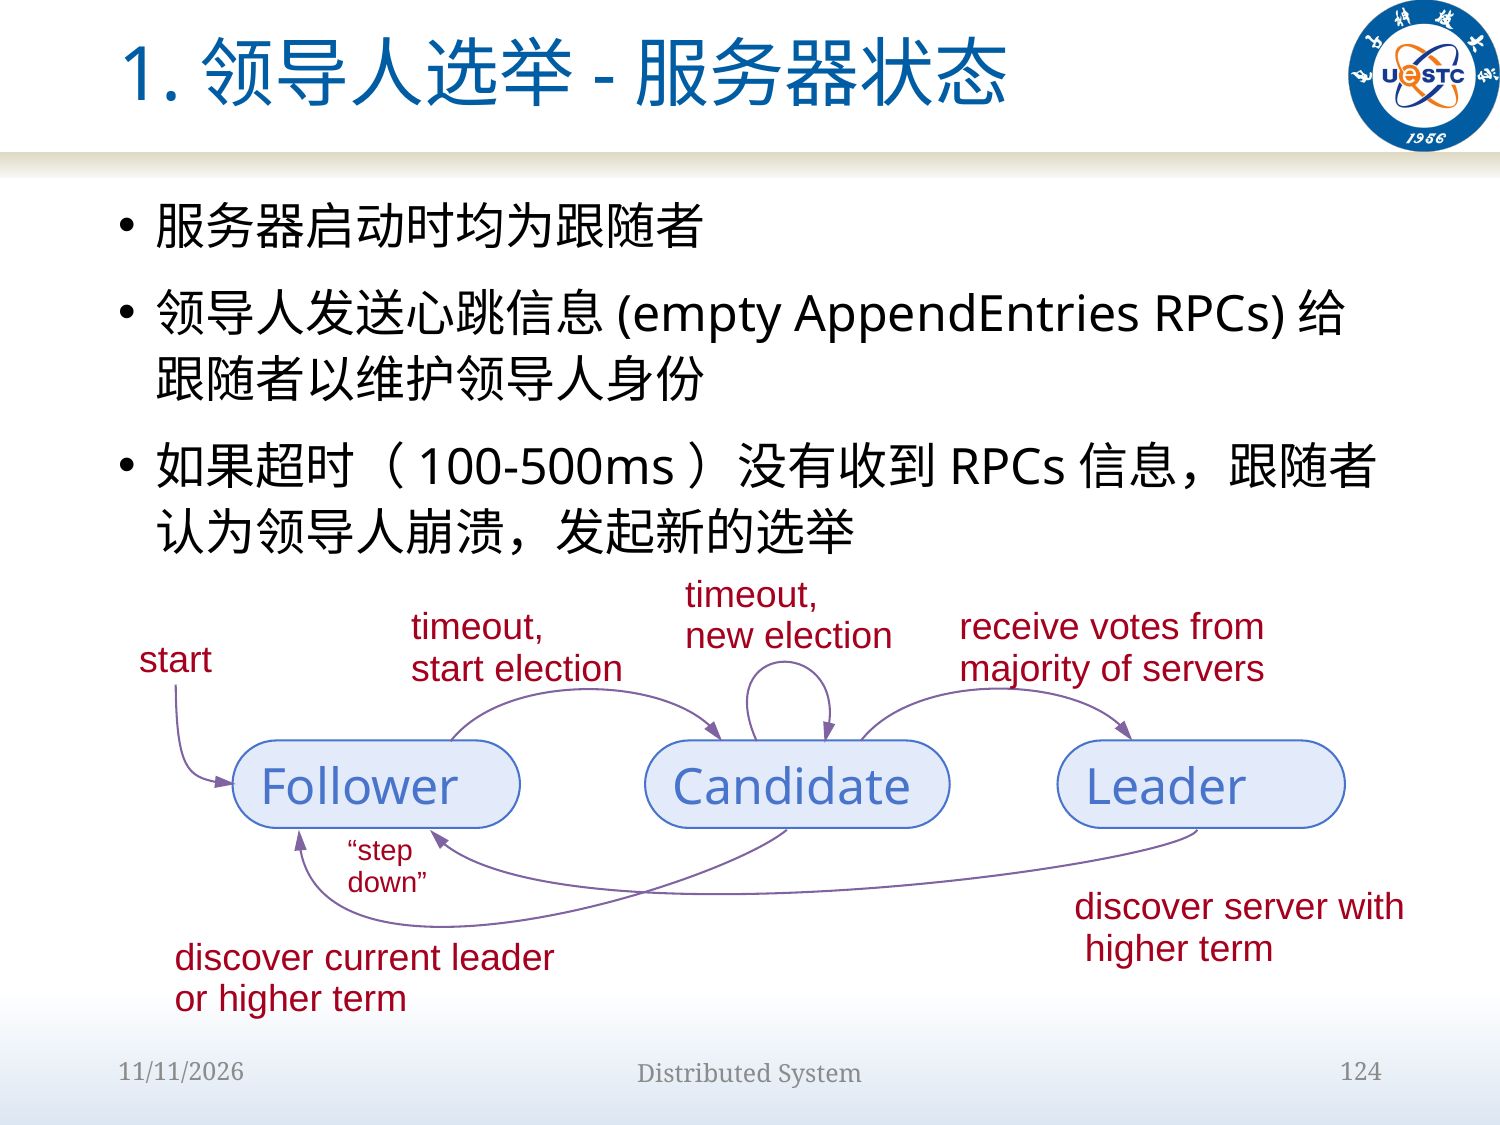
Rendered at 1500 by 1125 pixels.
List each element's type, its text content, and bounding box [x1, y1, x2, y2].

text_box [123, 565, 1423, 1028]
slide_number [103, 1042, 414, 1103]
picture [1348, 0, 1500, 152]
slide_number 124 [1085, 1042, 1397, 1103]
title 1.领导人选举-服务器状态 [103, 0, 1348, 153]
footer Distributed System [414, 1042, 1085, 1103]
list 服务器启动时均为跟随者 领导人发送心跳信息(empty AppendEntries RPCs)给跟随者以维护领导人身份 如果超时（100-500ms）没有收到RPCs信息，跟随者认为领导人崩溃，发起新的选举 [103, 181, 1397, 1014]
